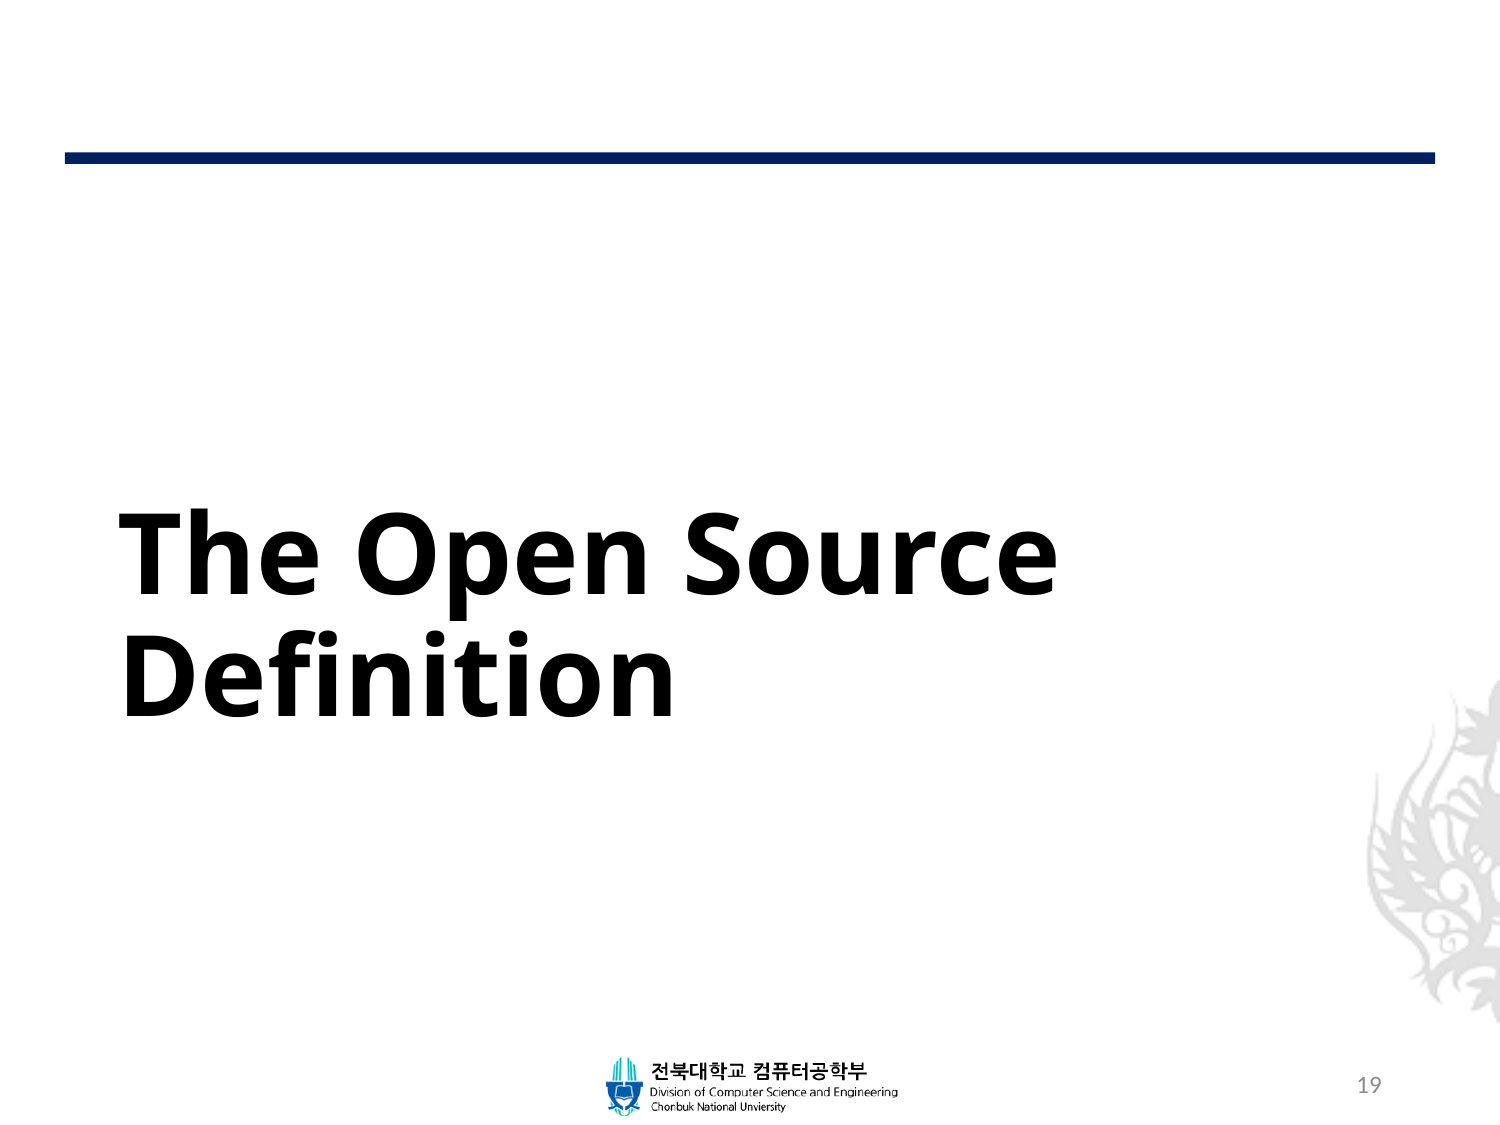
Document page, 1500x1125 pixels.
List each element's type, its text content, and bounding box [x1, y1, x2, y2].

slide_number 19 [1059, 1057, 1397, 1111]
picture [600, 1057, 900, 1116]
title The Open Source Definition [102, 280, 1397, 749]
